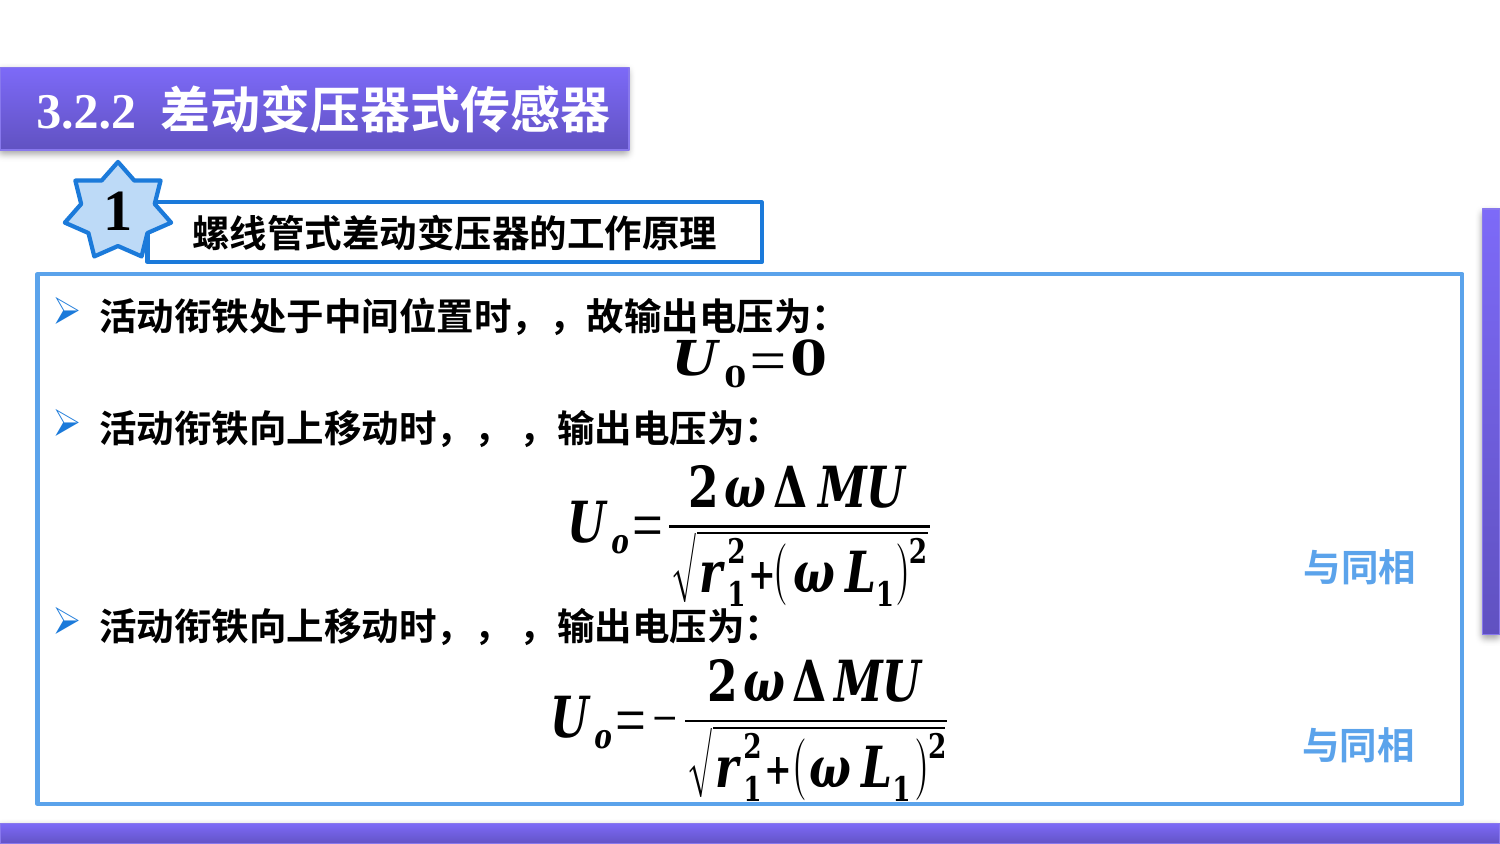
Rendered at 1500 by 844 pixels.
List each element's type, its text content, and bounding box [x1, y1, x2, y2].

text_box [0, 67, 630, 151]
text_box 螺线管式差动变压器的工作原理 [145, 200, 764, 264]
text_box 1 [62, 159, 174, 259]
text_box 3.2.2 差动变压器式传感器 [8, 71, 626, 146]
